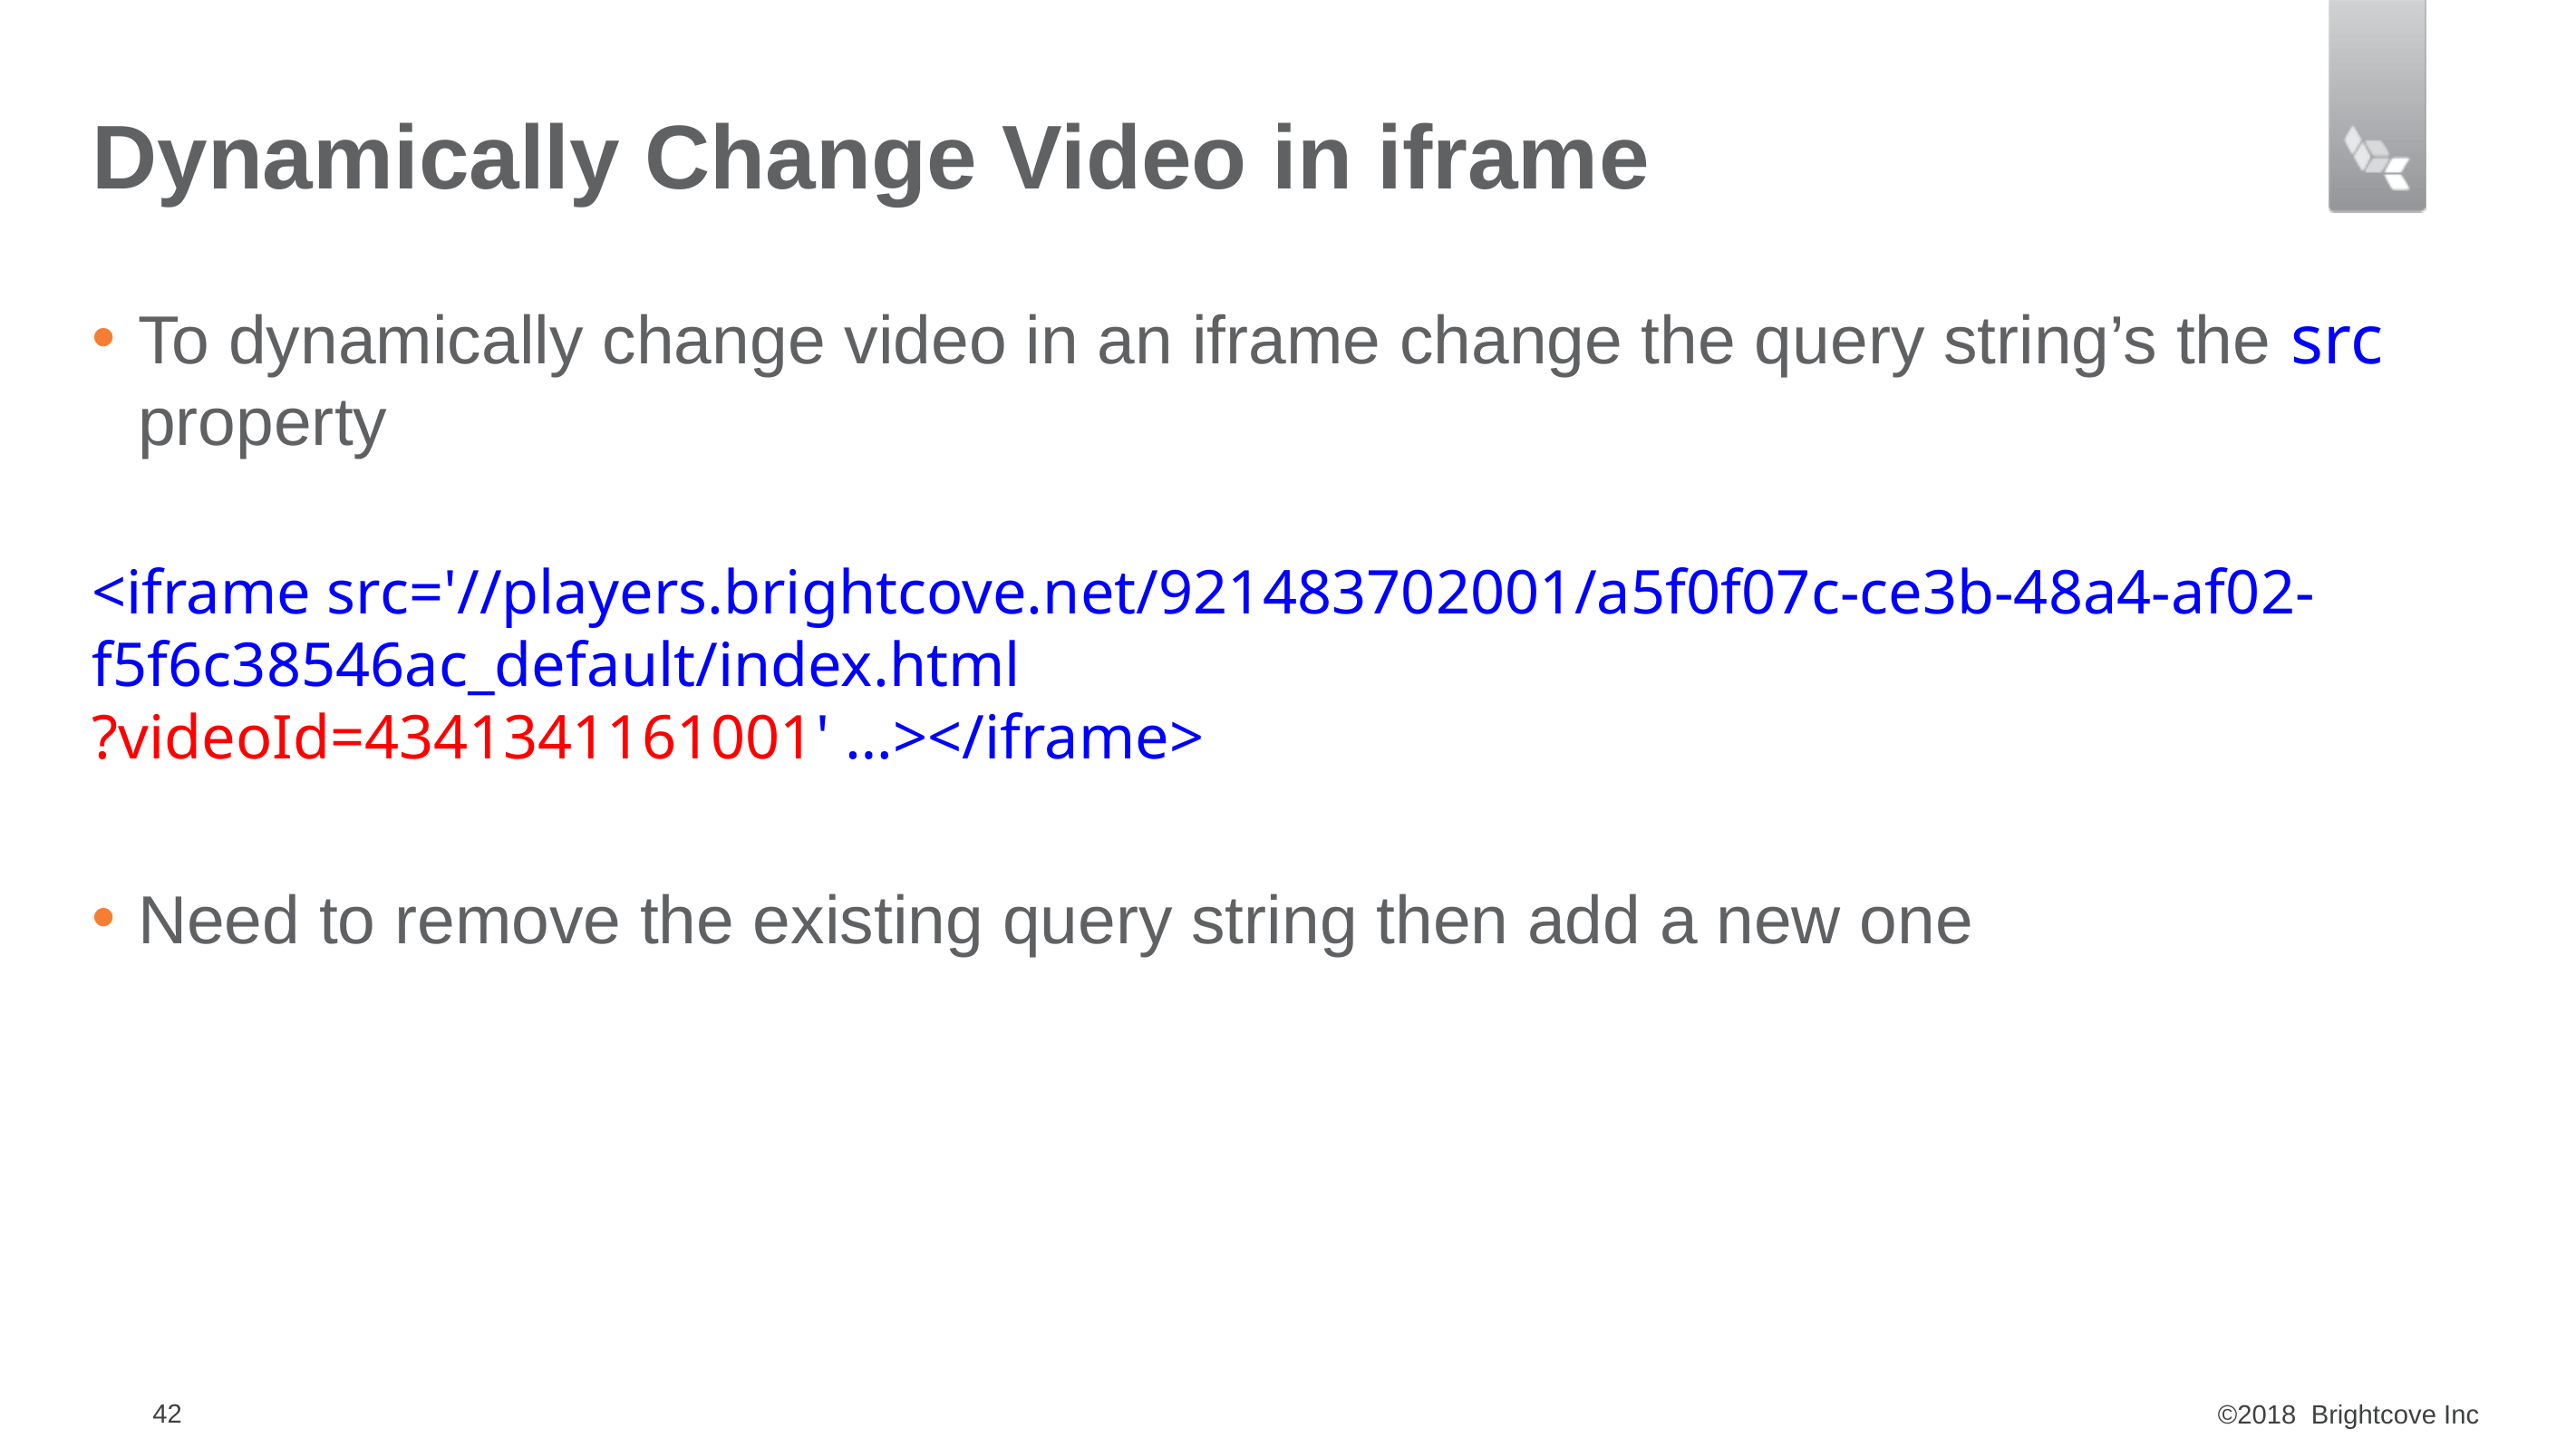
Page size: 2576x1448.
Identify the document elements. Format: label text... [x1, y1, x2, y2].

slide_number 42 [143, 1390, 189, 1434]
title Dynamically Change Video in iframe [80, 43, 2271, 261]
list To dynamically change video in an iframe change the query string’s the src property <iframe src='//players.brightcove.net/921483702001/a5f0f07c-ce3b-48a4-af02-f5f6c38546ac_default/index.html ?videoId=4341341161001' …></iframe> Need to remove the existing query string then add a new one [80, 283, 2524, 1303]
picture [2329, 0, 2428, 213]
